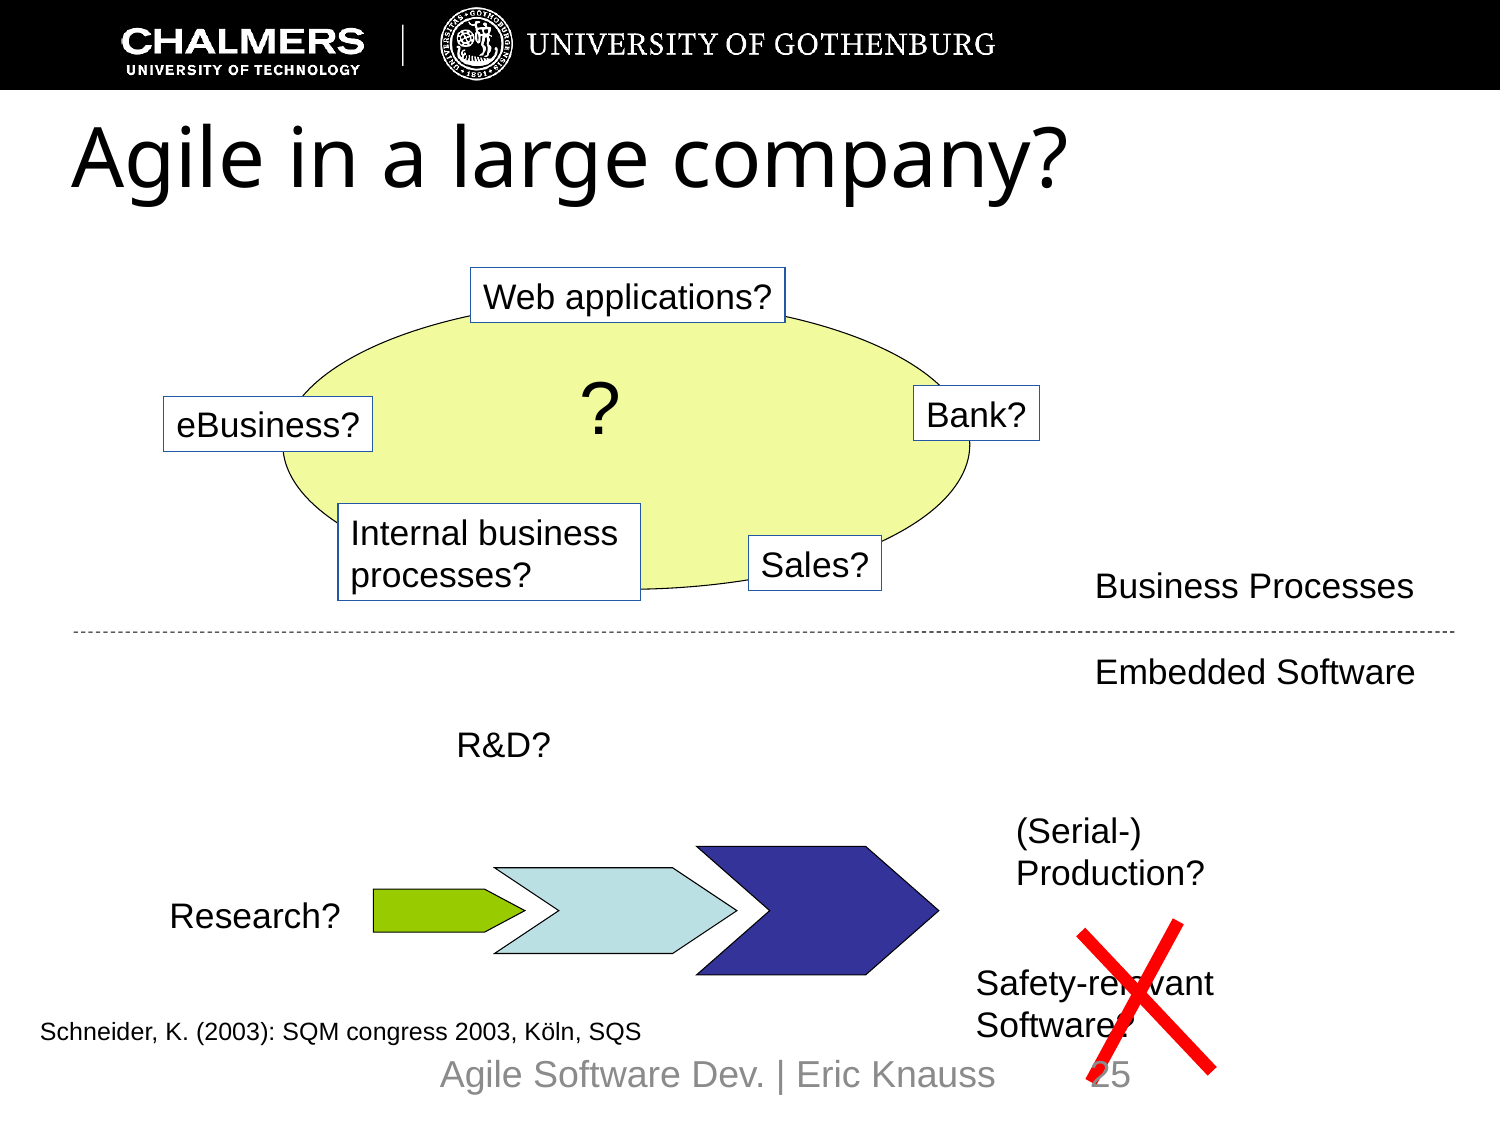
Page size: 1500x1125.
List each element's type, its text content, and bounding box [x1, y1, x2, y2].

text_box Schneider, K. (2003): SQM congress 2003, Köln, SQS [25, 1007, 658, 1053]
text_box Sales? [748, 535, 882, 591]
slide_number 25 [1074, 1042, 1425, 1103]
text_box eBusiness? [163, 396, 373, 452]
text_box Bank? [913, 385, 1040, 441]
footer Agile Software Dev. | Eric Knauss [425, 1042, 1074, 1103]
text_box Internal business processes? [338, 503, 641, 601]
text_box ? [567, 353, 634, 456]
text_box Safety-relevant Software? [963, 983, 1227, 1042]
text_box [283, 315, 970, 590]
title Agile in a large company? [58, 97, 1300, 196]
text_box Business Processes [1082, 556, 1427, 612]
picture [112, 7, 999, 84]
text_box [70, 631, 1455, 976]
text_box Web applications? [470, 267, 786, 323]
